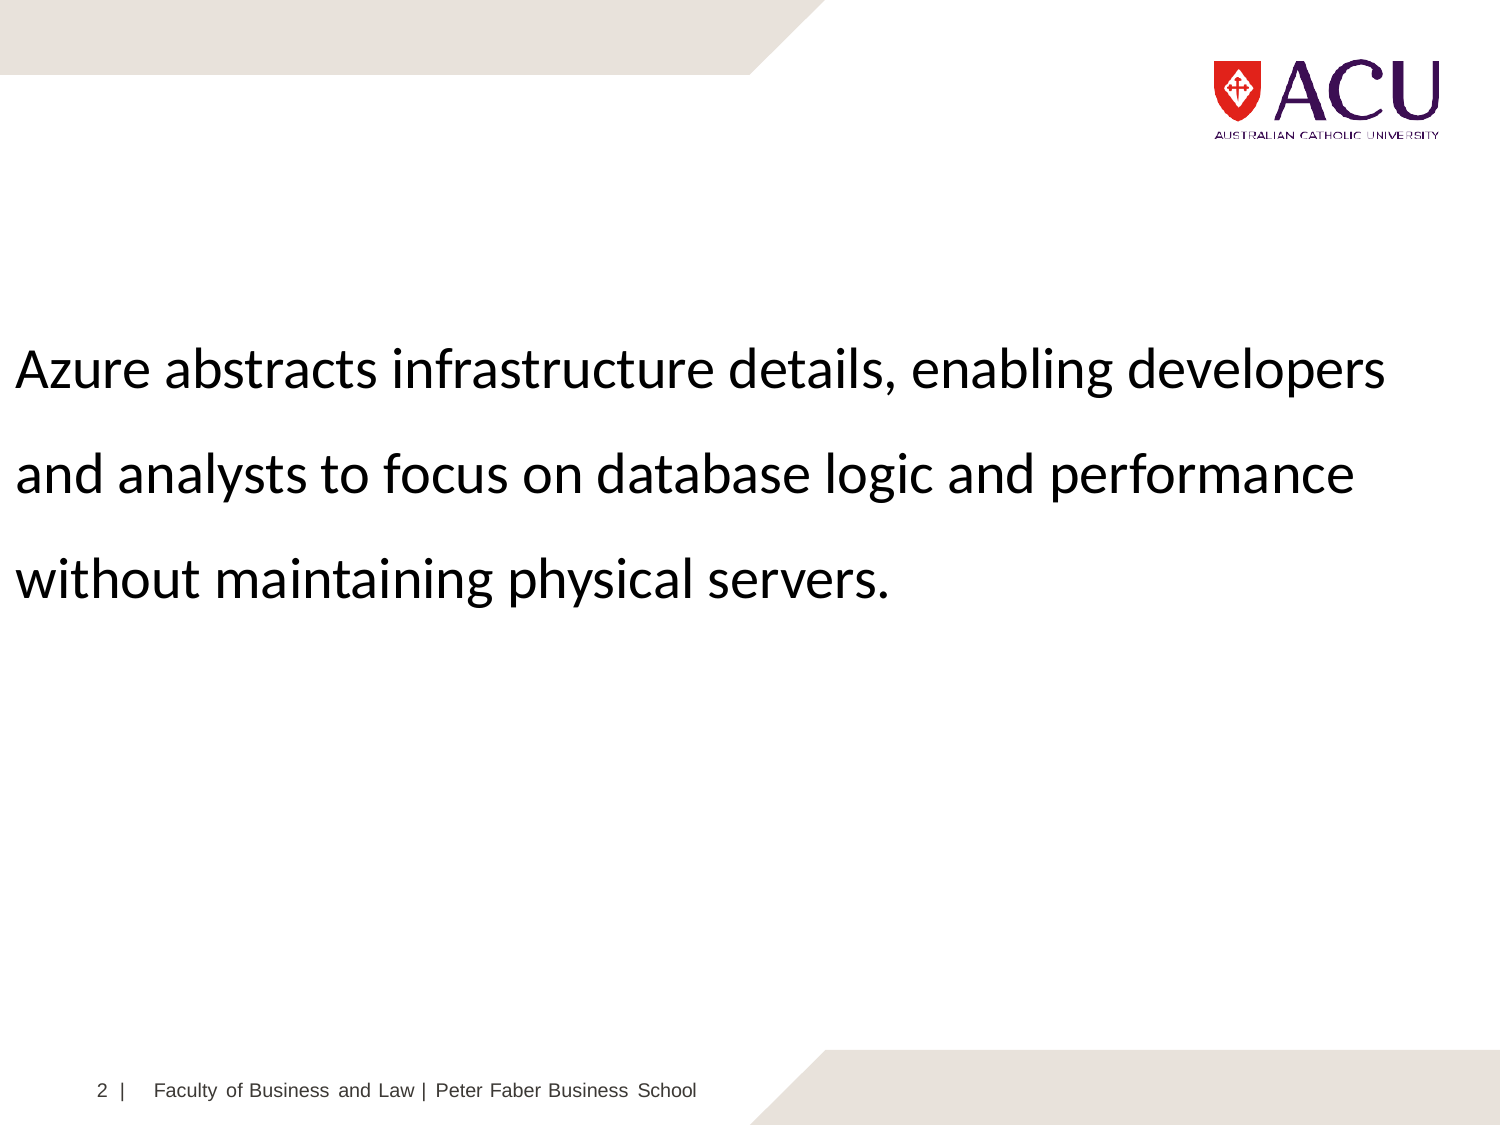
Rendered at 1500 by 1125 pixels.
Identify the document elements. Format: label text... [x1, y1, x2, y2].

text_box 2 | Faculty of Business and Law | Peter Faber Business School [94, 1074, 702, 1102]
picture [1214, 59, 1439, 139]
text_box Azure abstracts infrastructure details, enabling developers and analysts to focus on database logic and performance without maintaining physical servers. [0, 287, 1500, 618]
